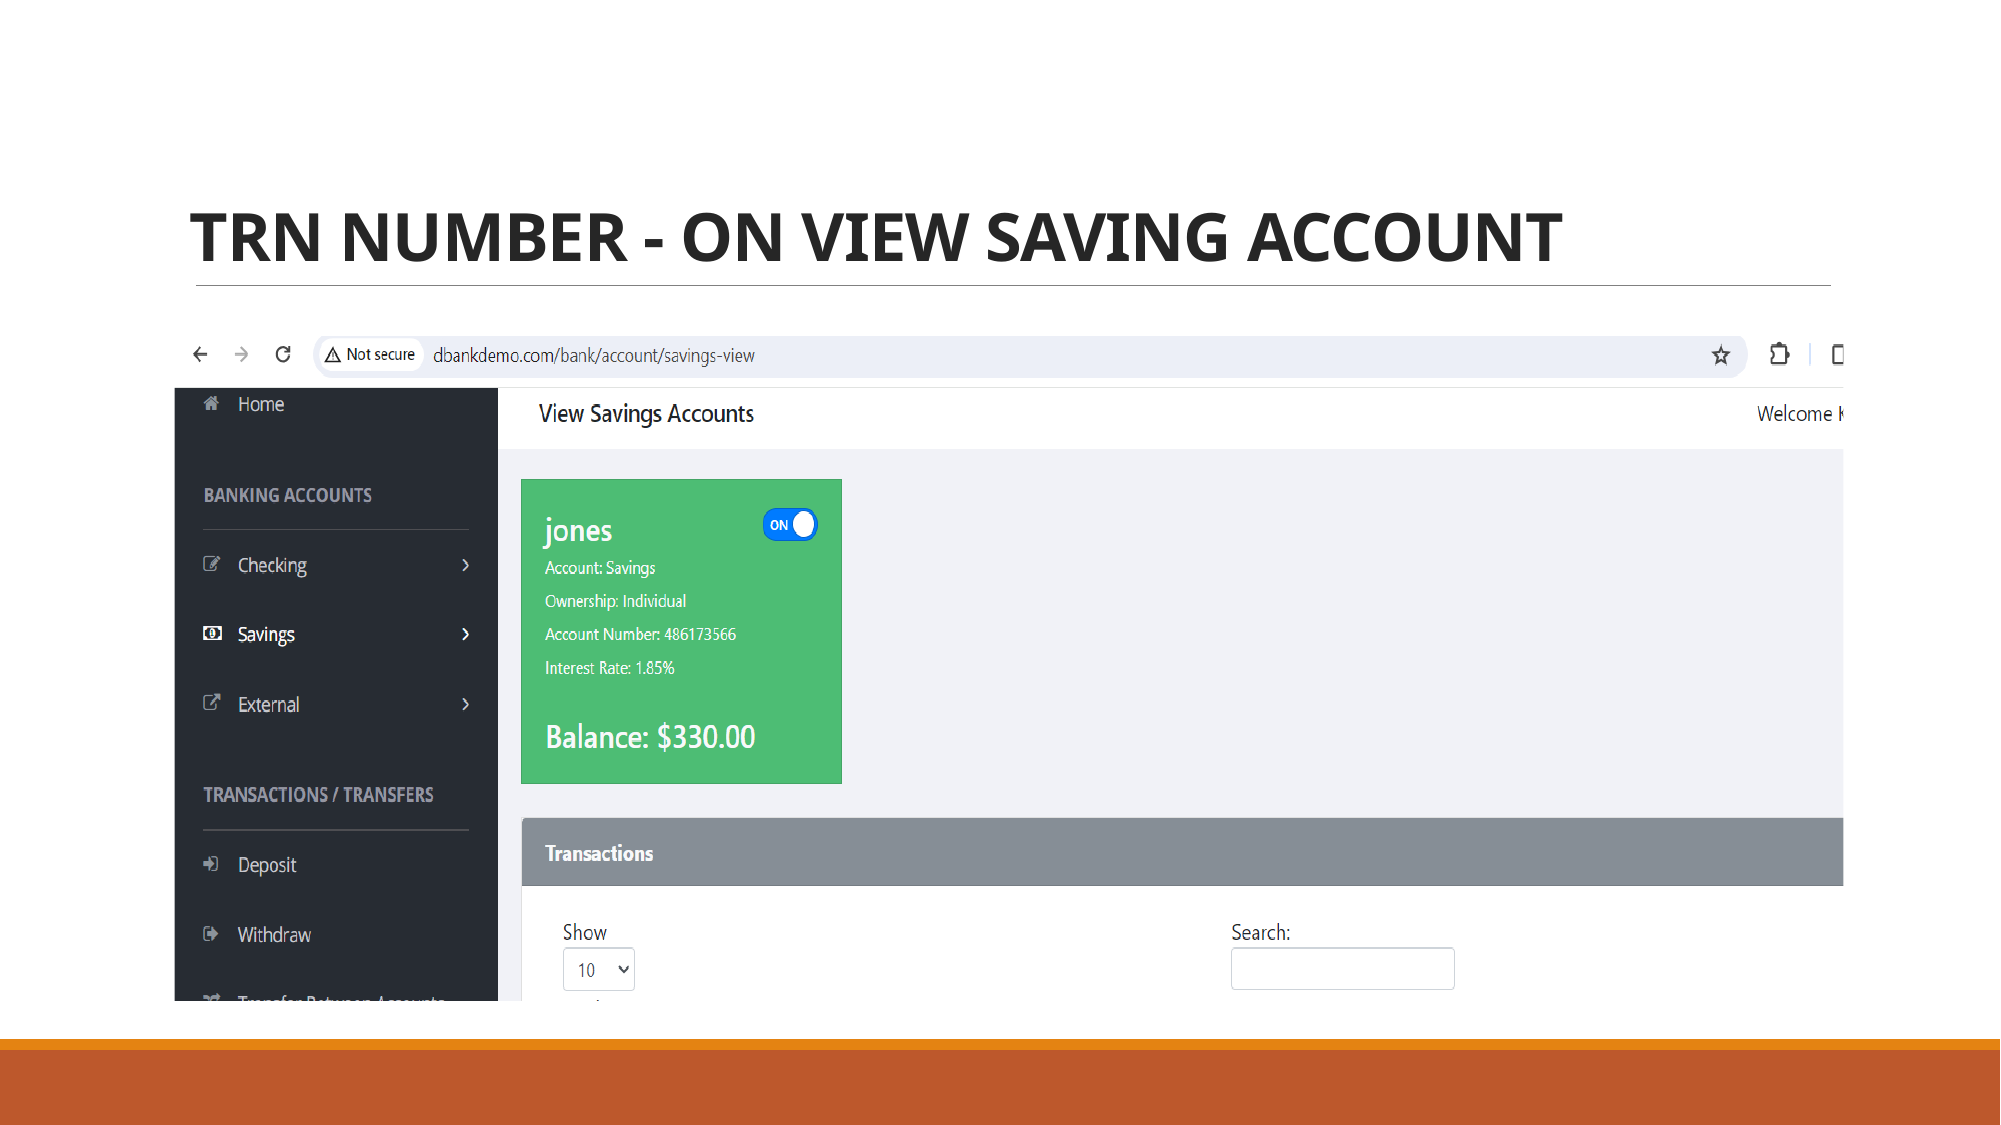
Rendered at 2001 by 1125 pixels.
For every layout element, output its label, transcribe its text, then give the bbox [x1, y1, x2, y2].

title TRN NUMBER - ON VIEW SAVING ACCOUNT [174, 108, 1965, 283]
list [174, 336, 1844, 1001]
